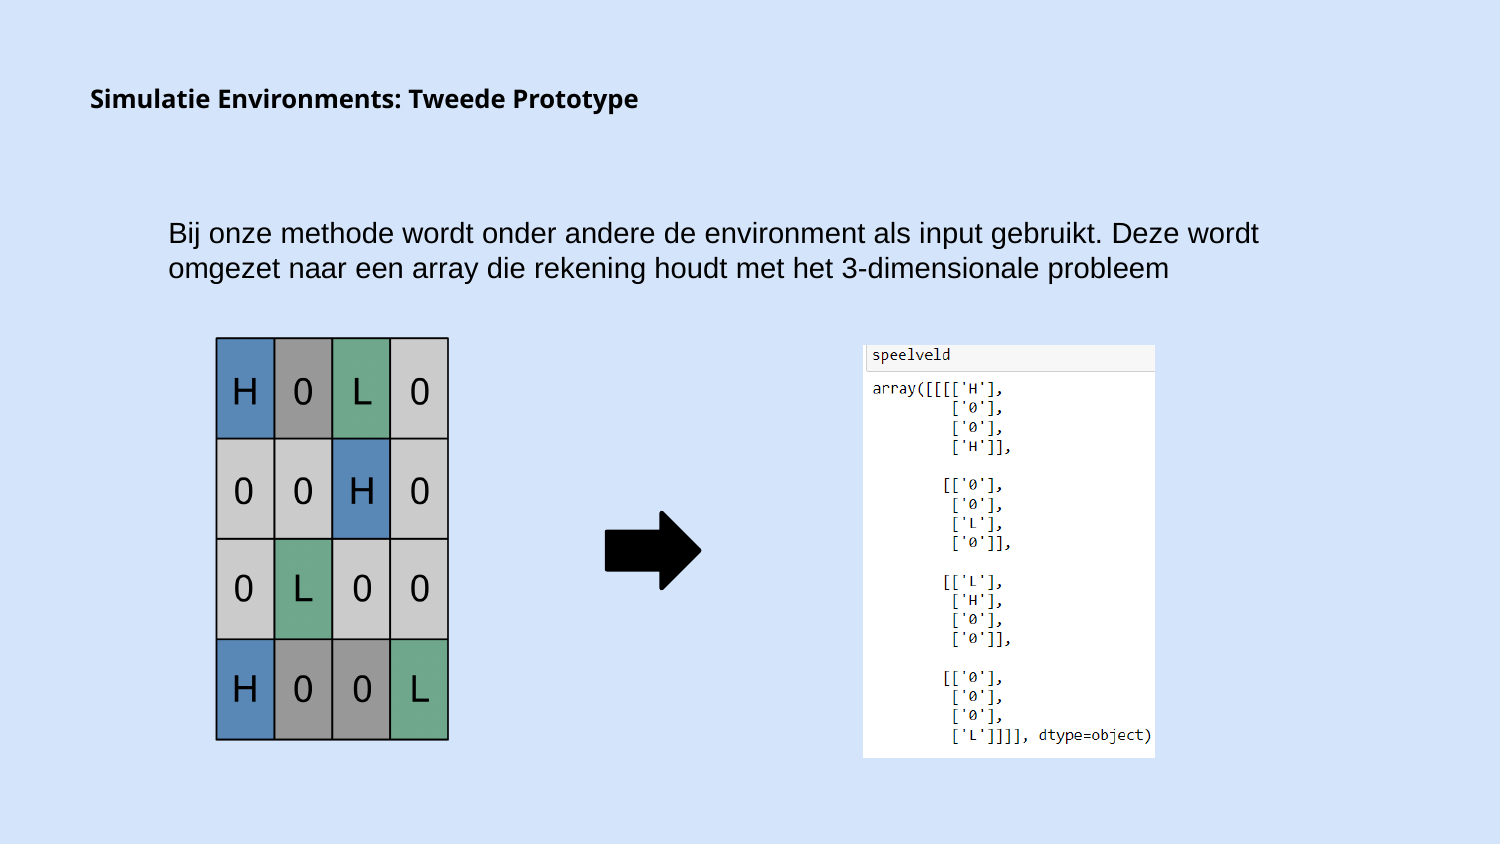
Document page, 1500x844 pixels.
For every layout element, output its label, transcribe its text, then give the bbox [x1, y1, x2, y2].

title Simulatie Environments: Tweede Prototype [75, 67, 1425, 129]
picture [863, 344, 1155, 759]
text_box [604, 510, 702, 591]
picture [110, 314, 555, 759]
text_box Bij onze methode wordt onder andere de environment als input gebruikt. Deze wordt omgezet naar een array die rekening houdt met het 3-dimensionale probleem [153, 207, 1285, 292]
